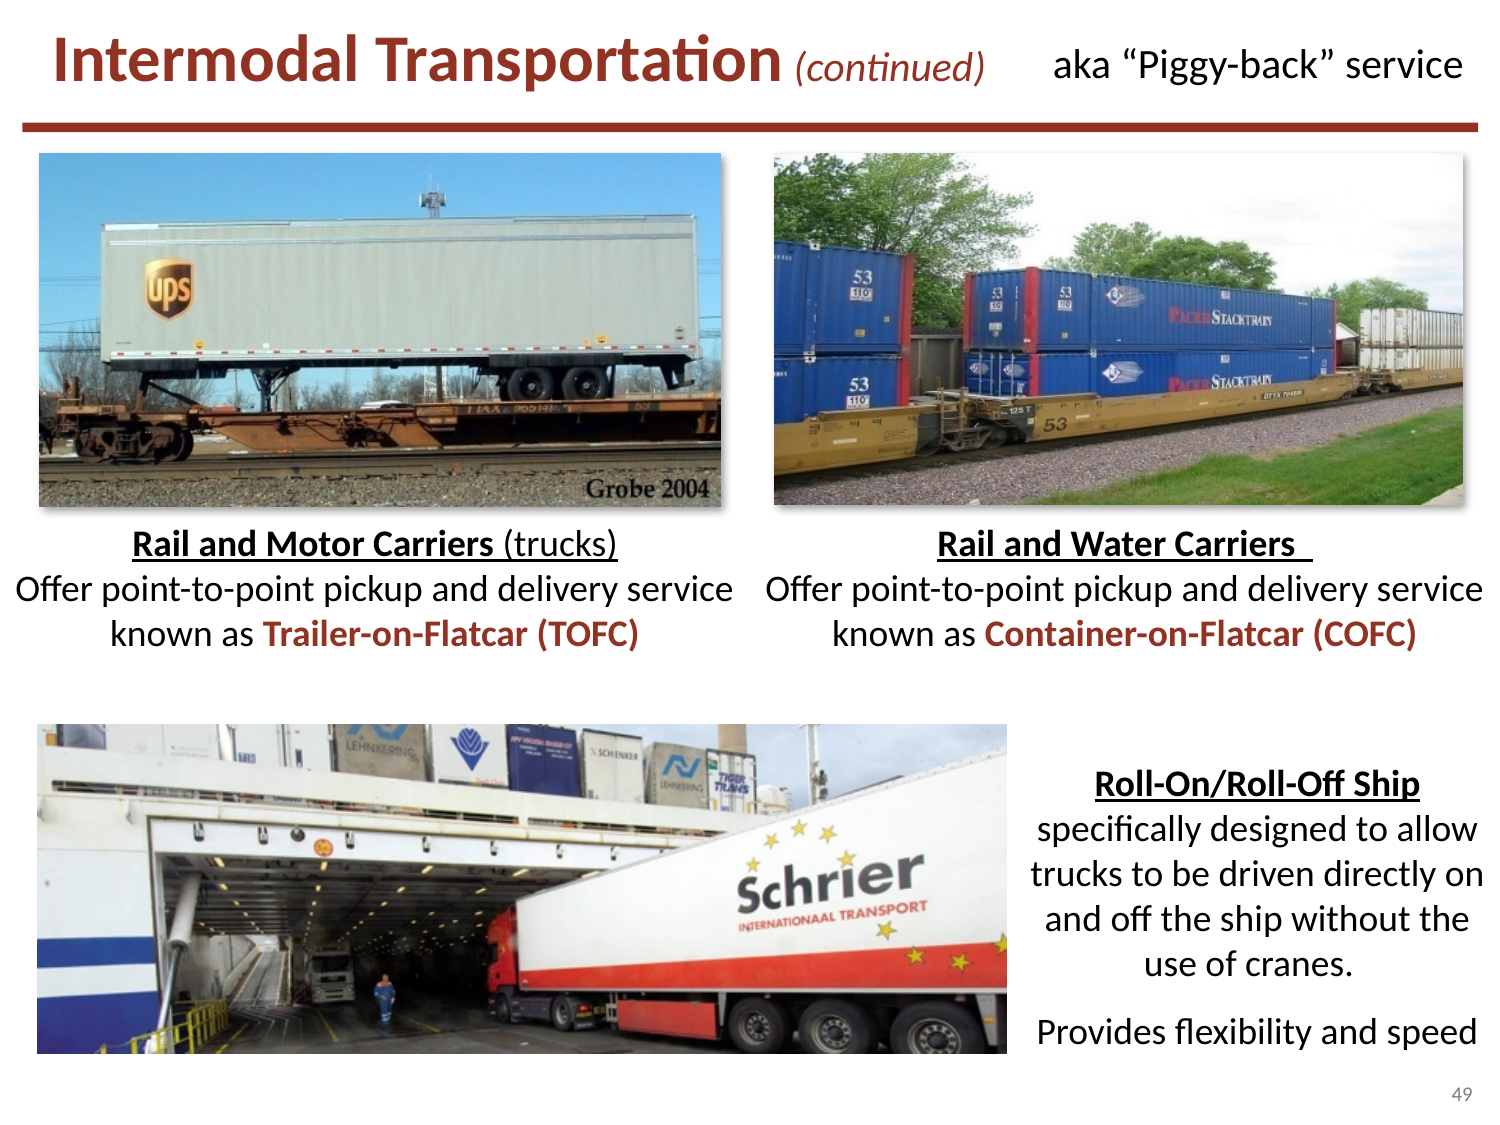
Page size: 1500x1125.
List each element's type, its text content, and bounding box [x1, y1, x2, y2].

text_box Rail and Motor Carriers (trucks) Offer point-to-point pickup and delivery service known as Trailer-on-Flatcar (TOFC) [0, 511, 750, 662]
picture [774, 152, 1463, 506]
text_box Roll-On/Roll-Off Ship specifically designed to allow trucks to be driven directly on and off the ship without the use of cranes. Provides flexibility and speed [1015, 751, 1500, 1059]
text_box Rail and Water Carriers Offer point-to-point pickup and delivery service known as Container-on-Flatcar (COFC) [750, 511, 1500, 662]
picture [37, 724, 1007, 1054]
slide_number 49 [1451, 1079, 1484, 1108]
text_box aka “Piggy-back” service [1142, 29, 1500, 95]
text_box Intermodal Transportation (continued) [37, 22, 1142, 102]
picture [39, 152, 721, 507]
